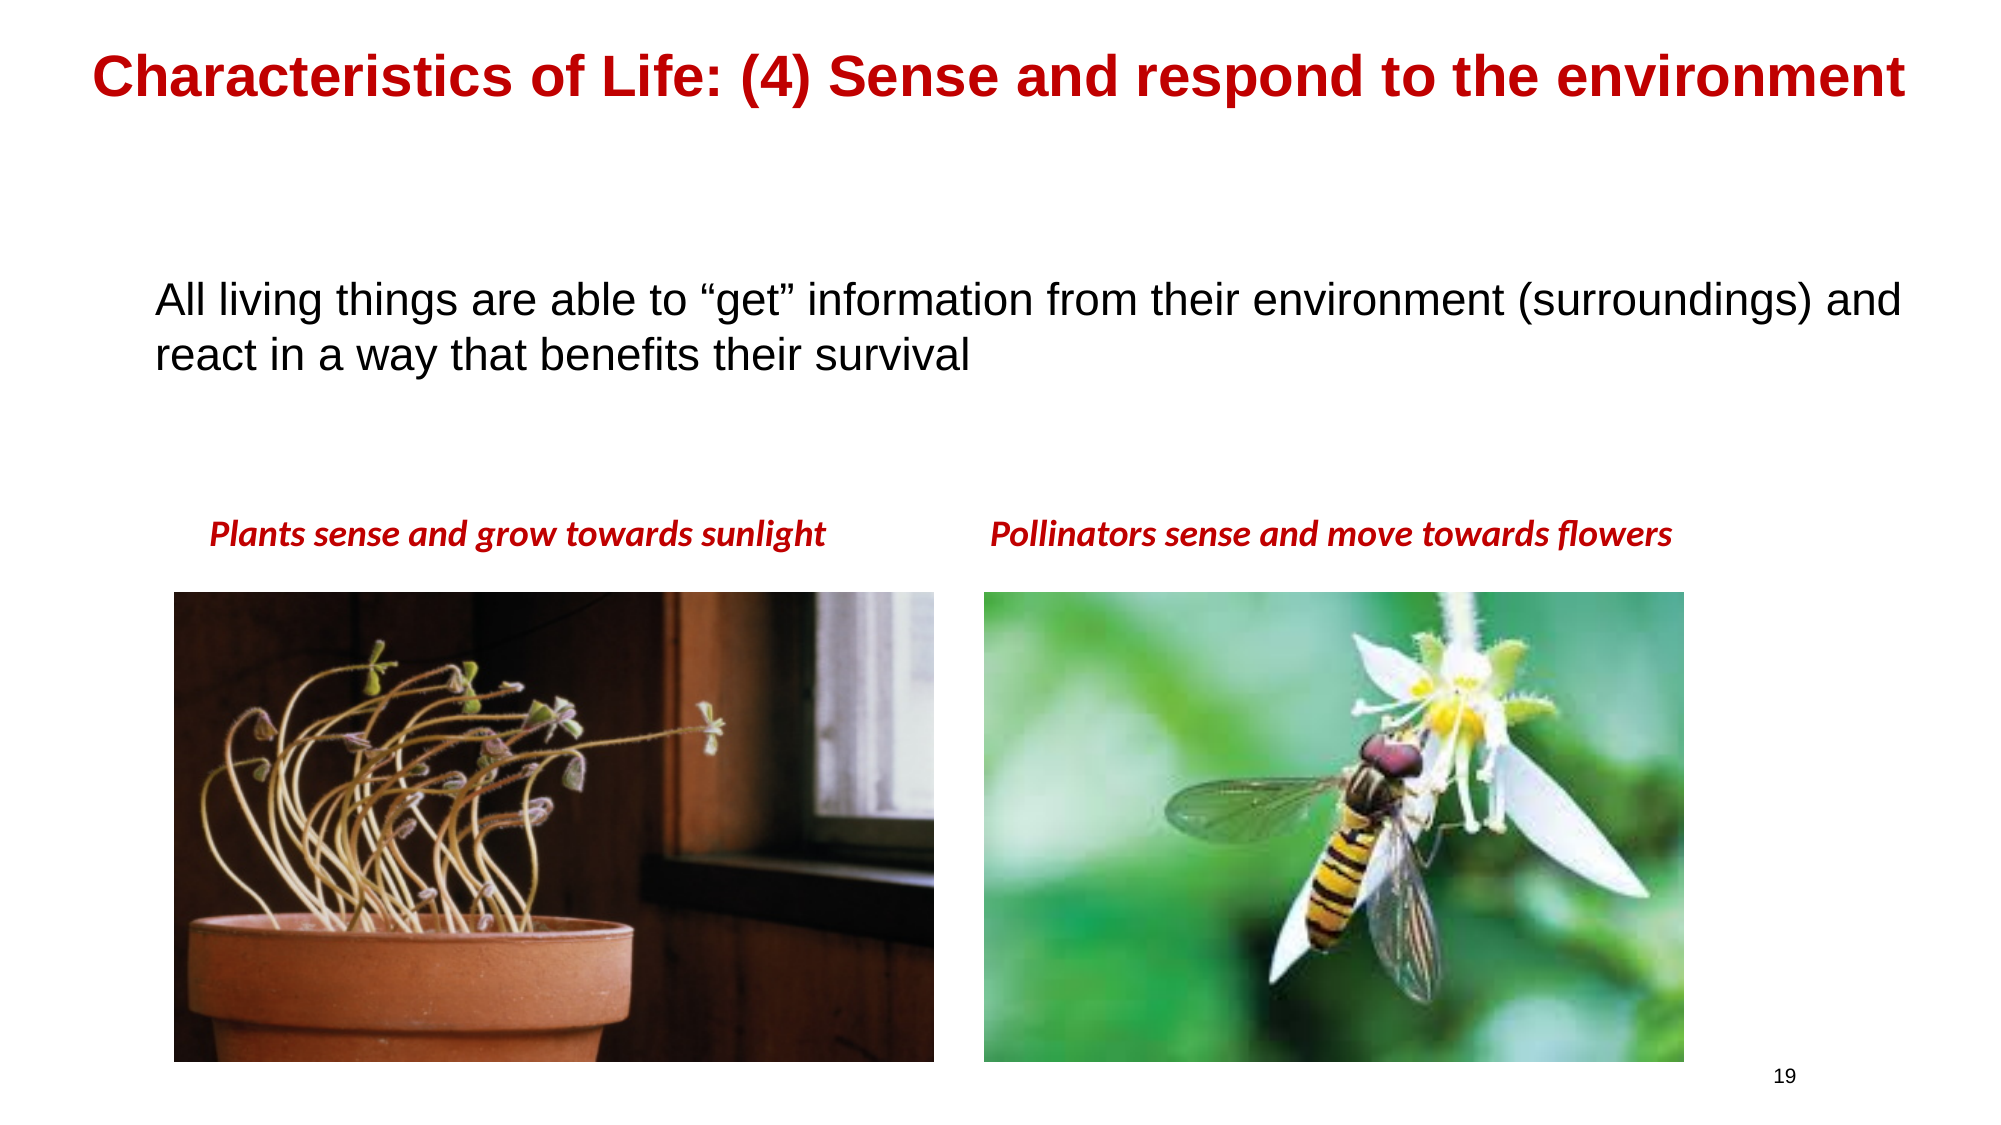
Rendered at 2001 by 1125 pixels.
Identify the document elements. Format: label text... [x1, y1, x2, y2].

slide_number ‹#› [1577, 1037, 1812, 1113]
text_box Characteristics of Life: (4) Sense and respond to the environment [77, 31, 1939, 117]
picture [174, 591, 934, 1062]
picture [983, 591, 1684, 1062]
text_box Plants sense and grow towards sunlight [194, 501, 850, 562]
text_box Pollinators sense and move towards flowers [975, 501, 1695, 562]
text_box All living things are able to “get” information from their environment (surroundings) and react in a way that benefits their survival [140, 262, 1939, 389]
